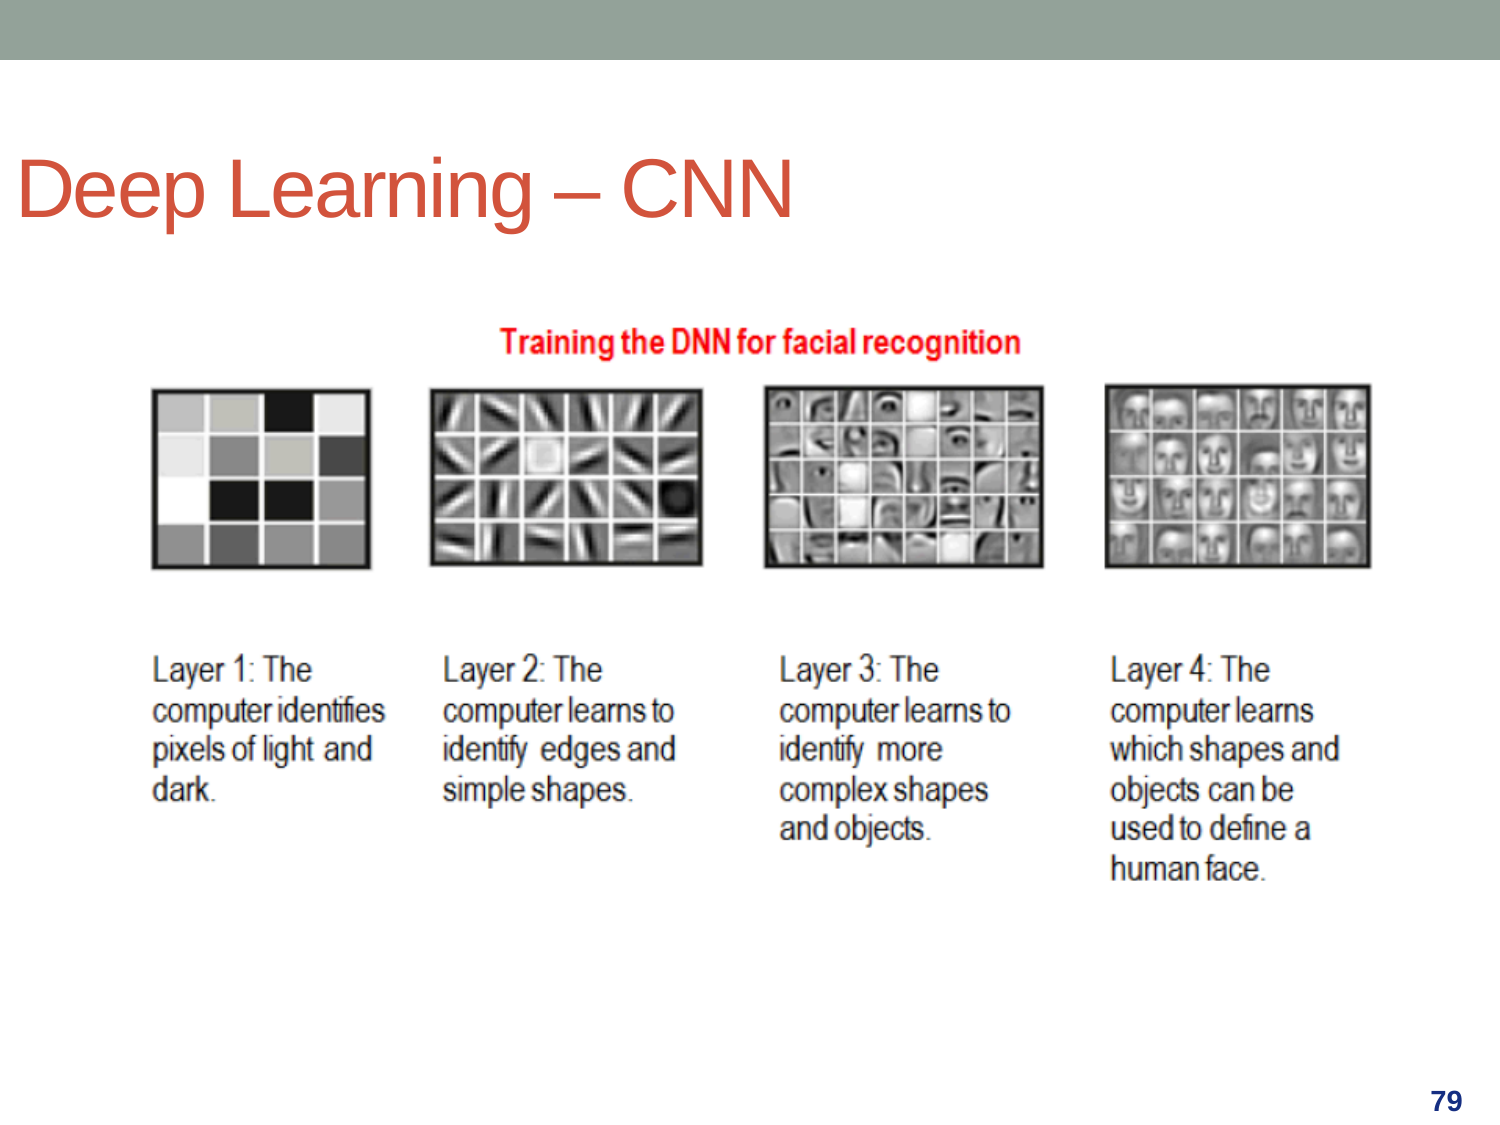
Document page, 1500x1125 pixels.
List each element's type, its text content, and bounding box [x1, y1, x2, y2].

picture [135, 314, 1385, 895]
slide_number 79 [1415, 1070, 1499, 1125]
title Deep Learning – CNN [0, 101, 1325, 266]
text_box [64, 278, 1483, 657]
